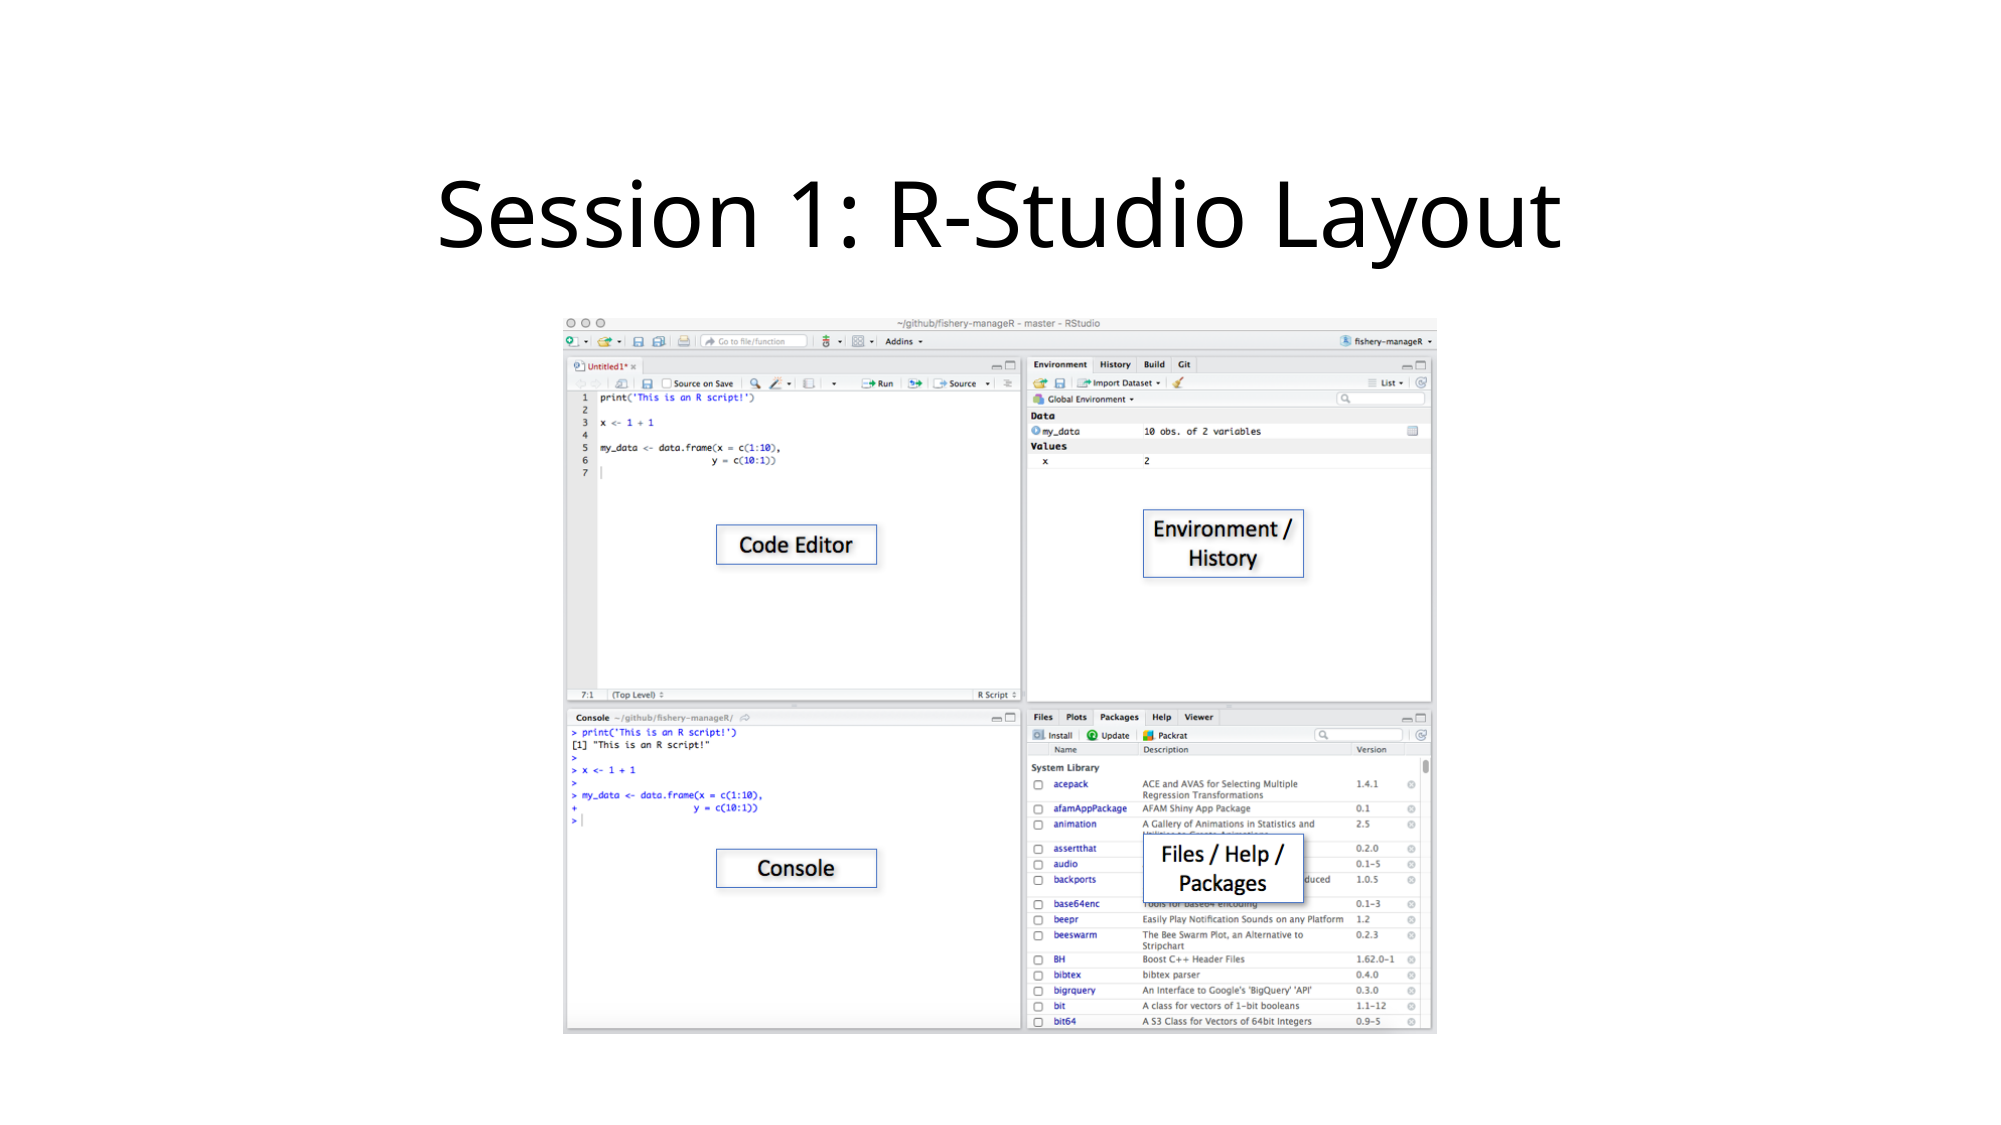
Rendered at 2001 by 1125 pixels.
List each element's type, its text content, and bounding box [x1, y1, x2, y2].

picture [563, 318, 1437, 1034]
title Session 1: R-Studio Layout [137, 59, 1863, 278]
